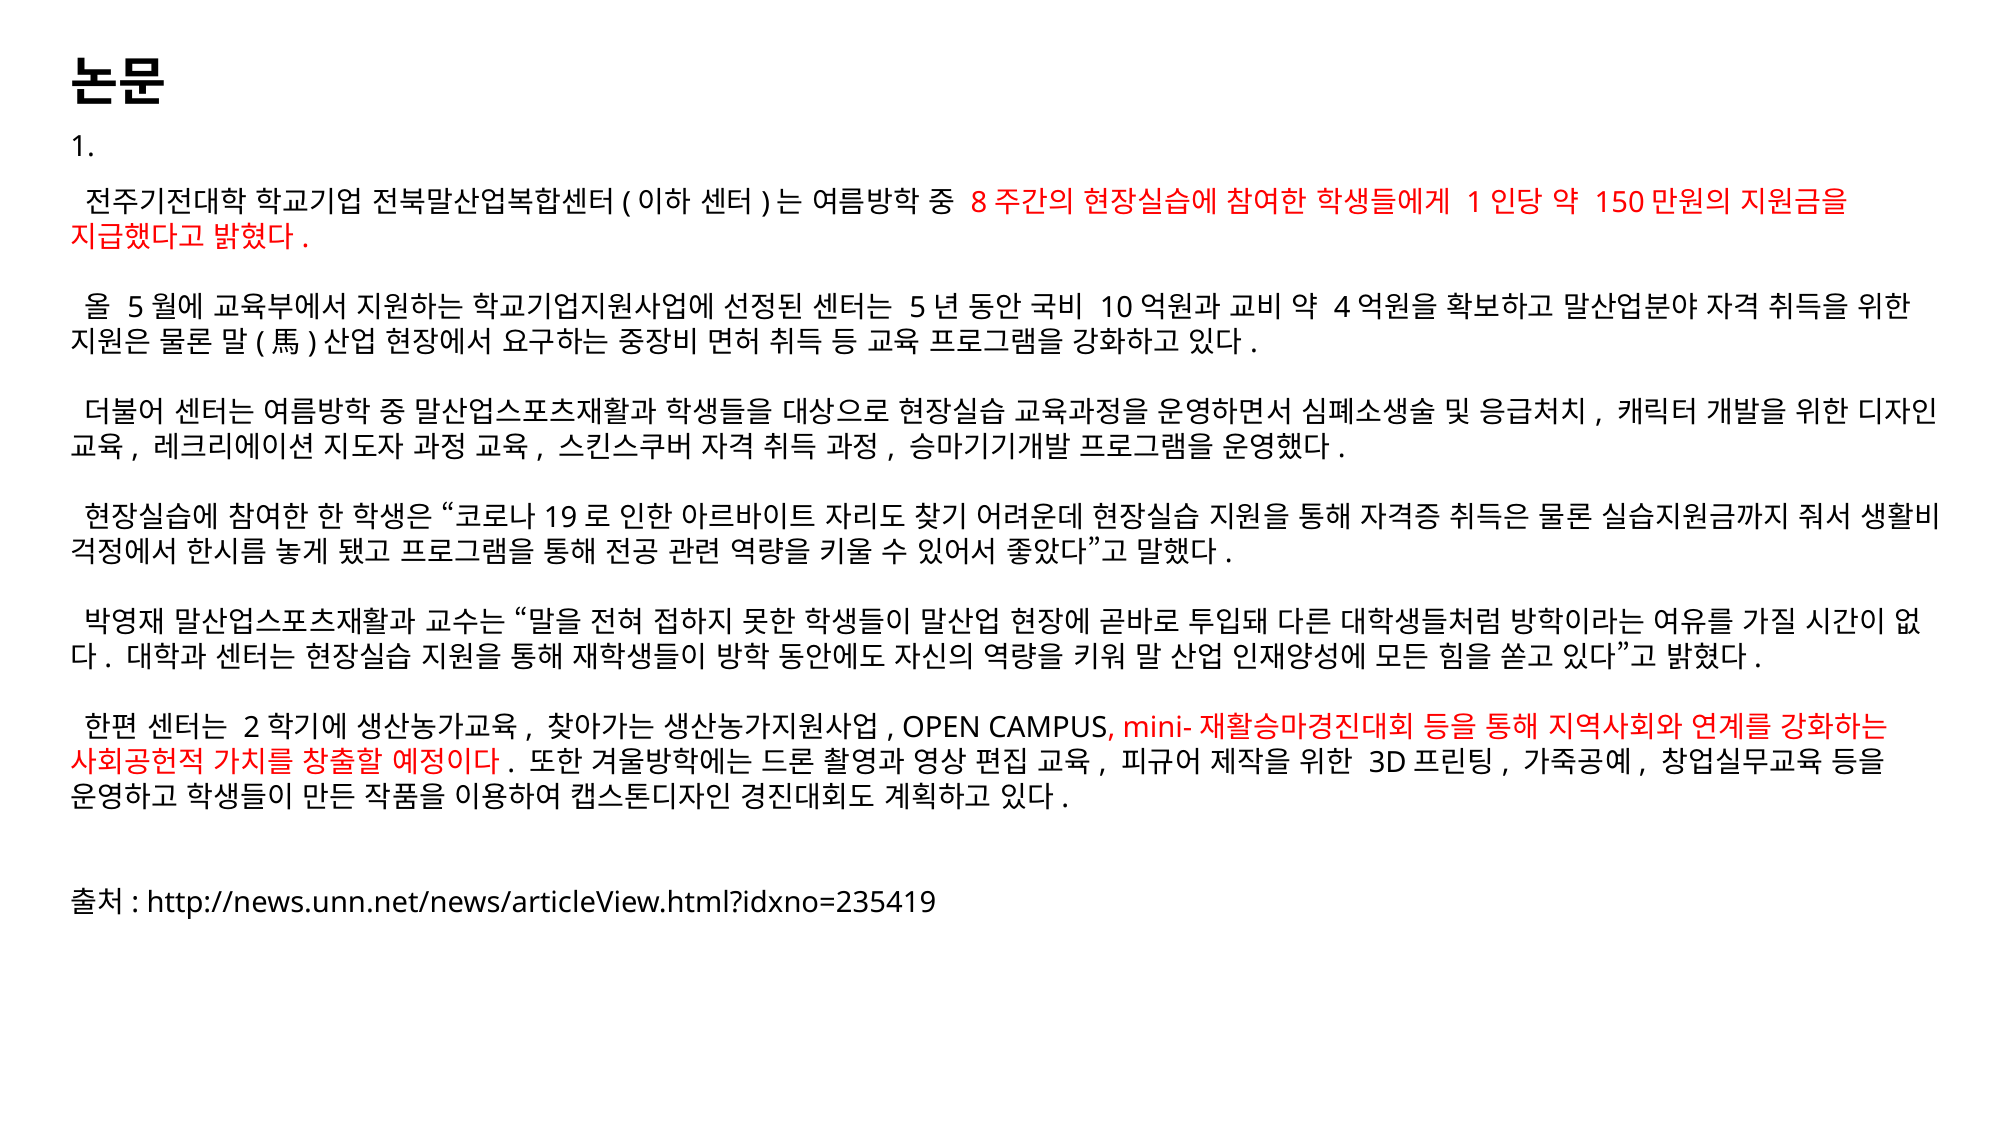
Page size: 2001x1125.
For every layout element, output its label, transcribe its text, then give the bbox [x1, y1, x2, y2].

list 1. 전주기전대학 학교기업 전북말산업복합센터(이하 센터)는 여름방학 중 8주간의 현장실습에 참여한 학생들에게 1인당 약 150만원의 지원금을 지급했다고 밝혔다. 올 5월에 교육부에서 지원하는 학교기업지원사업에 선정된 센터는 5년 동안 국비 10억원과 교비 약 4억원을 확보하고 말산업분야 자격 취득을 위한 지원은 물론 말(馬)산업 현장에서 요구하는 중장비 면허 취득 등 교육 프로그램을 강화하고 있다. 더불어 센터는 여름방학 중 말산업스포츠재활과 학생들을 대상으로 현장실습 교육과정을 운영하면서 심폐소생술 및 응급처치, 캐릭터 개발을 위한 디자인 교육, 레크리에이션 지도자 과정 교육, 스킨스쿠버 자격 취득 과정, 승마기기개발 프로그램을 운영했다. 현장실습에 참여한 한 학생은 “코로나19로 인한 아르바이트 자리도 찾기 어려운데 현장실습 지원을 통해 자격증 취득은 물론 실습지원금까지 줘서 생활비 걱정에서 한시름 놓게 됐고 프로그램을 통해 전공 관련 역량을 키울 수 있어서 좋았다”고 말했다. 박영재 말산업스포츠재활과 교수는 “말을 전혀 접하지 못한 학생들이 말산업 현장에 곧바로 투입돼 다른 대학생들처럼 방학이라는 여유를 가질 시간이 없다. 대학과 센터는 현장실습 지원을 통해 재학생들이 방학 동안에도 자신의 역량을 키워 말 산업 인재양성에 모든 힘을 쏟고 있다”고 밝혔다. 한편 센터는 2학기에 생산농가교육, 찾아가는 생산농가지원사업, OPEN CAMPUS, mini-재활승마경진대회 등을 통해 지역사회와 연계를 강화하는 사회공헌적 가치를 창출할 예정이다. 또한 겨울방학에는 드론 촬영과 영상 편집 교육, 피규어 제작을 위한 3D프린팅, 가죽공예, 창업실무교육 등을 운영하고 학생들이 만든 작품을 이용하여 캡스톤디자인 경진대회도 계획하고 있다. 출처: http://news.unn.net/news/articleView.html?idxno=235419 [55, 120, 1966, 1115]
title 논문 [55, 47, 1933, 120]
